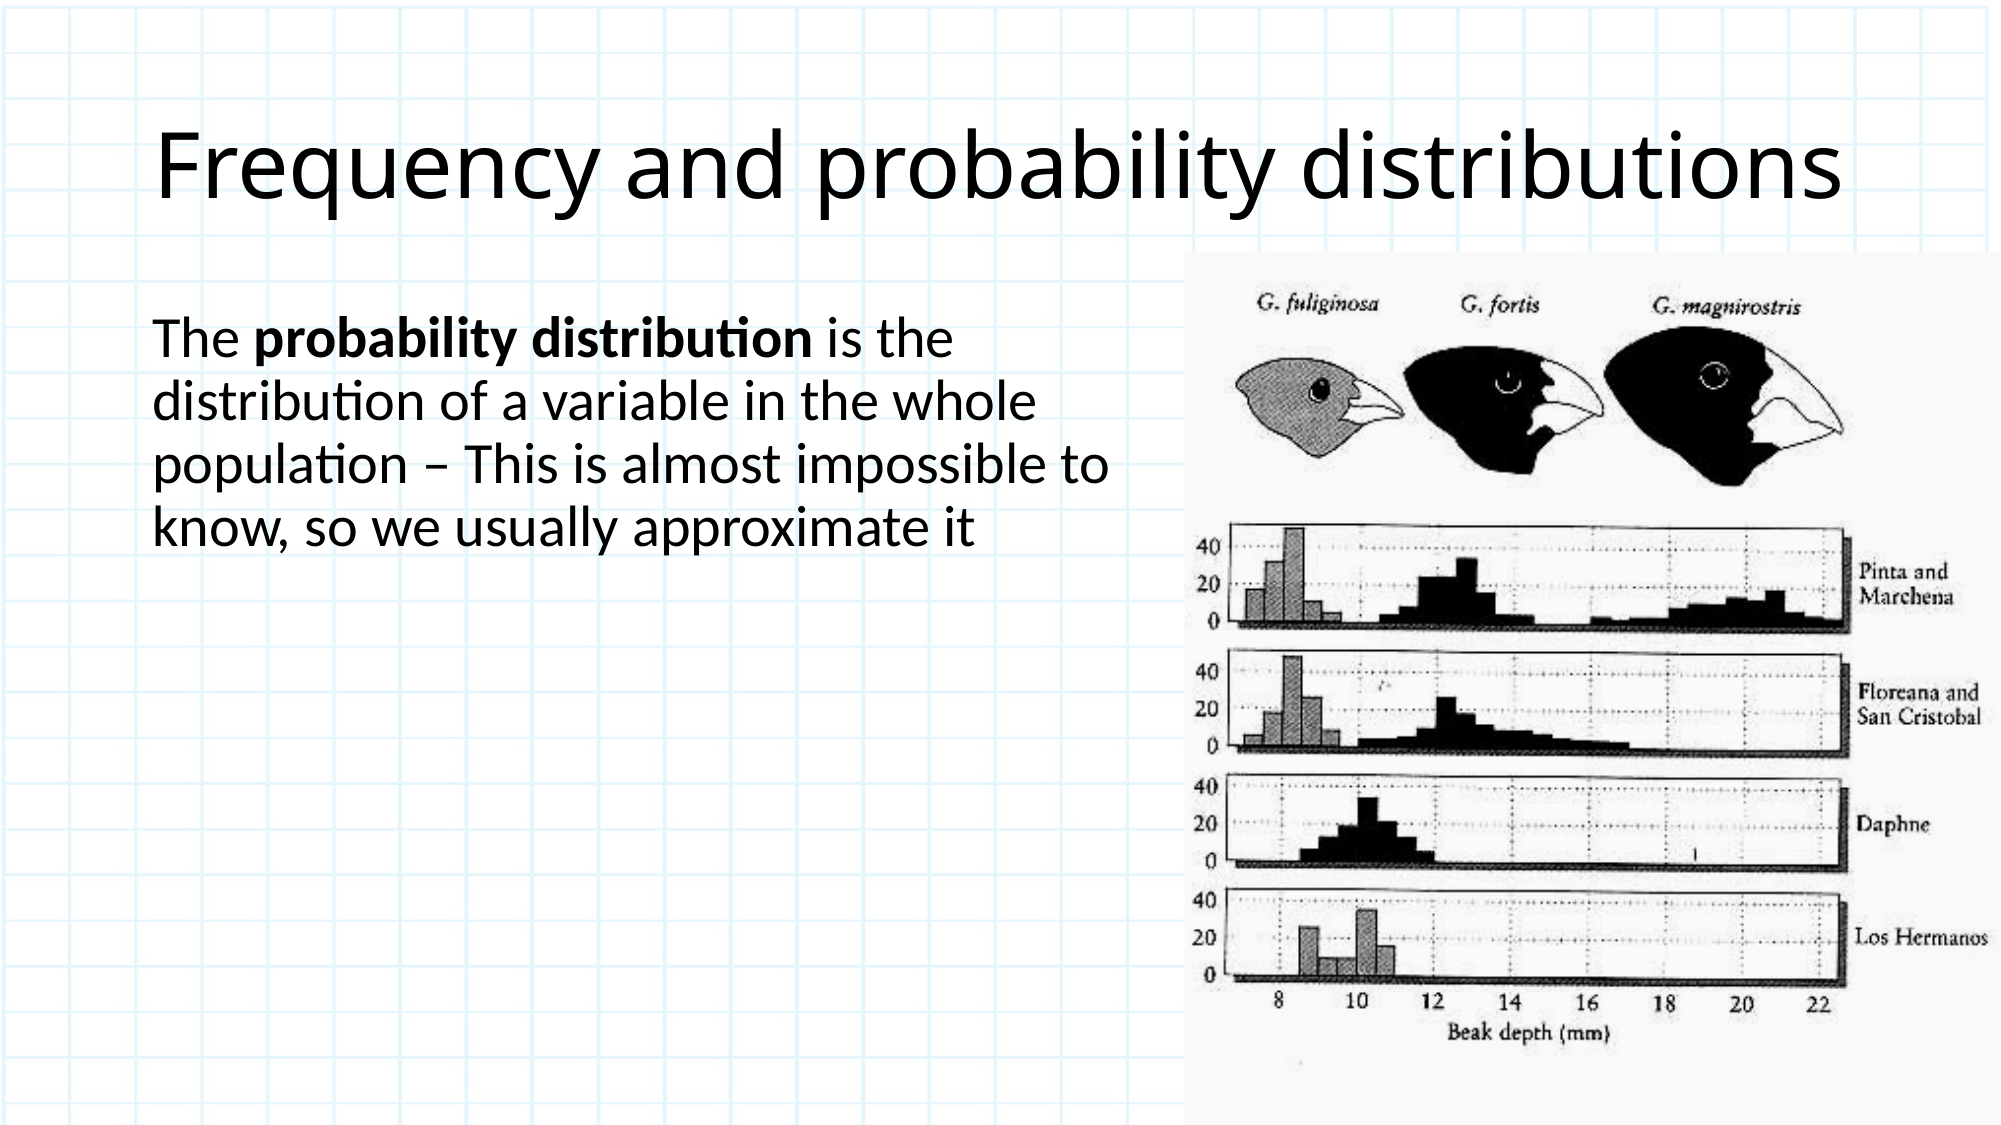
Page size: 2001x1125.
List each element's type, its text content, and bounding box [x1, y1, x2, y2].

list The probability distribution is the distribution of a variable in the whole population – This is almost impossible to know, so we usually approximate it [137, 299, 1142, 1024]
picture [1184, 252, 2000, 1125]
title Frequency and probability distributions [137, 59, 1863, 278]
